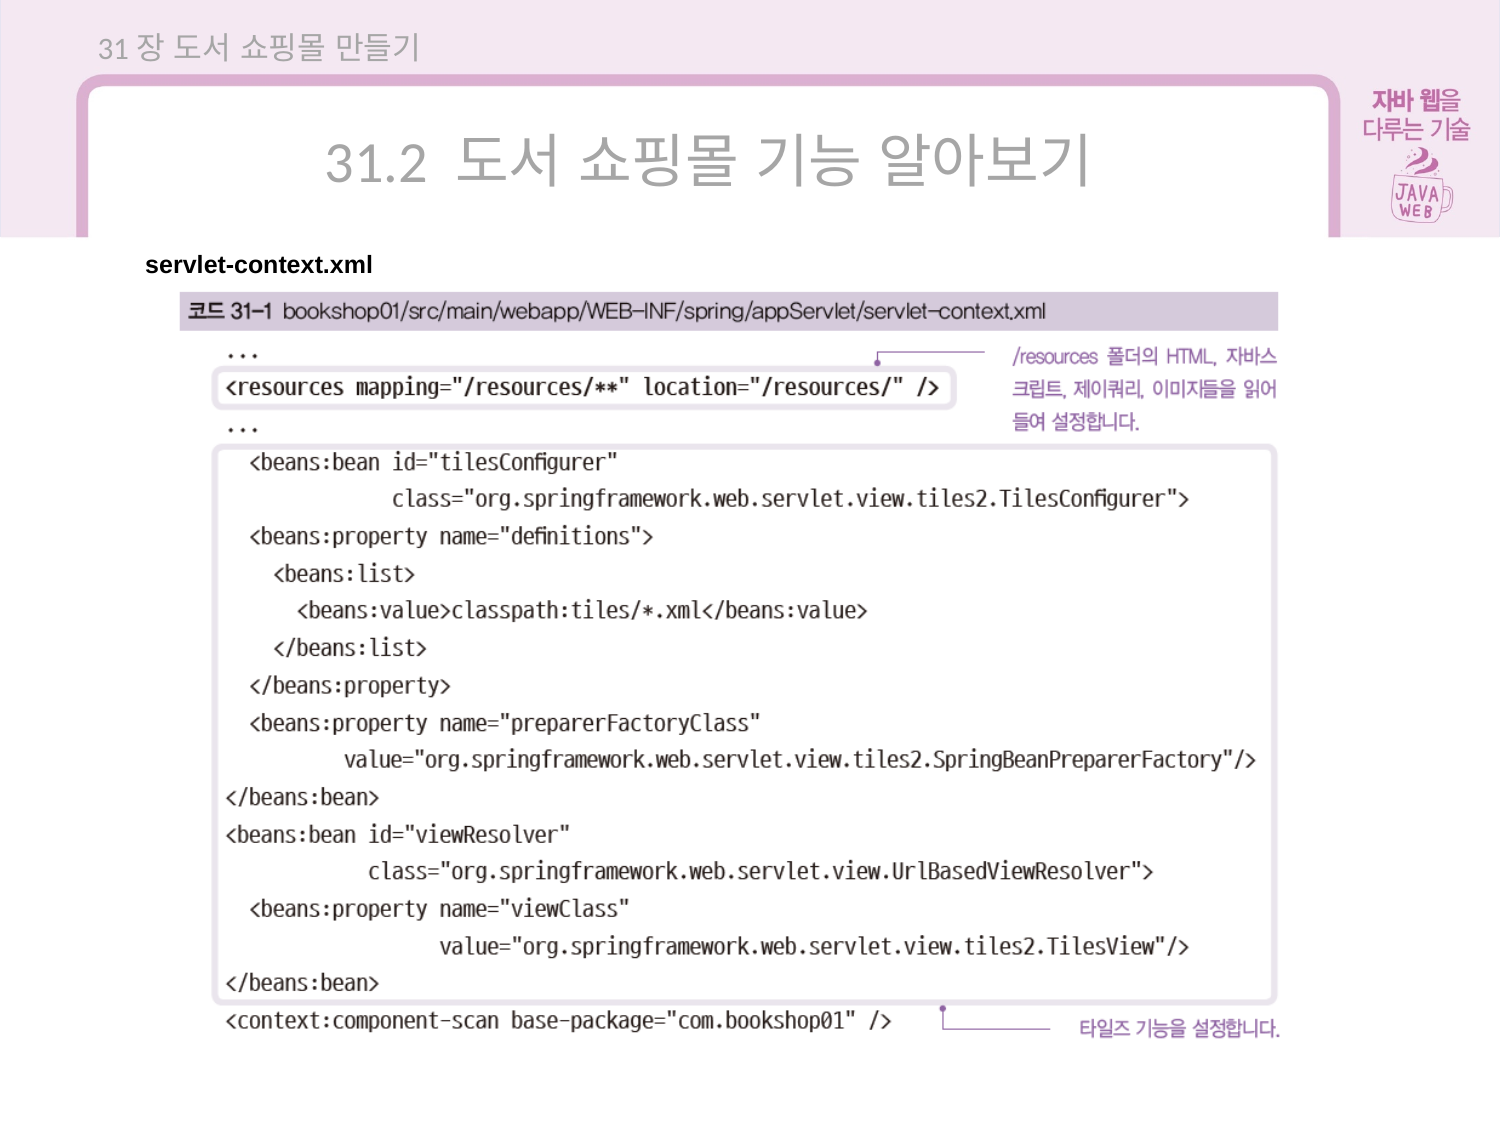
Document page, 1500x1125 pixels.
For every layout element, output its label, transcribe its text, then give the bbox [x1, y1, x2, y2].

text_box servlet-context.xml [130, 241, 741, 286]
text_box 31.2 도서 쇼핑몰 기능 알아보기 [96, 117, 1321, 202]
text_box 31장 도서 쇼핑몰 만들기 [82, 0, 1133, 74]
picture [0, 0, 1500, 1125]
